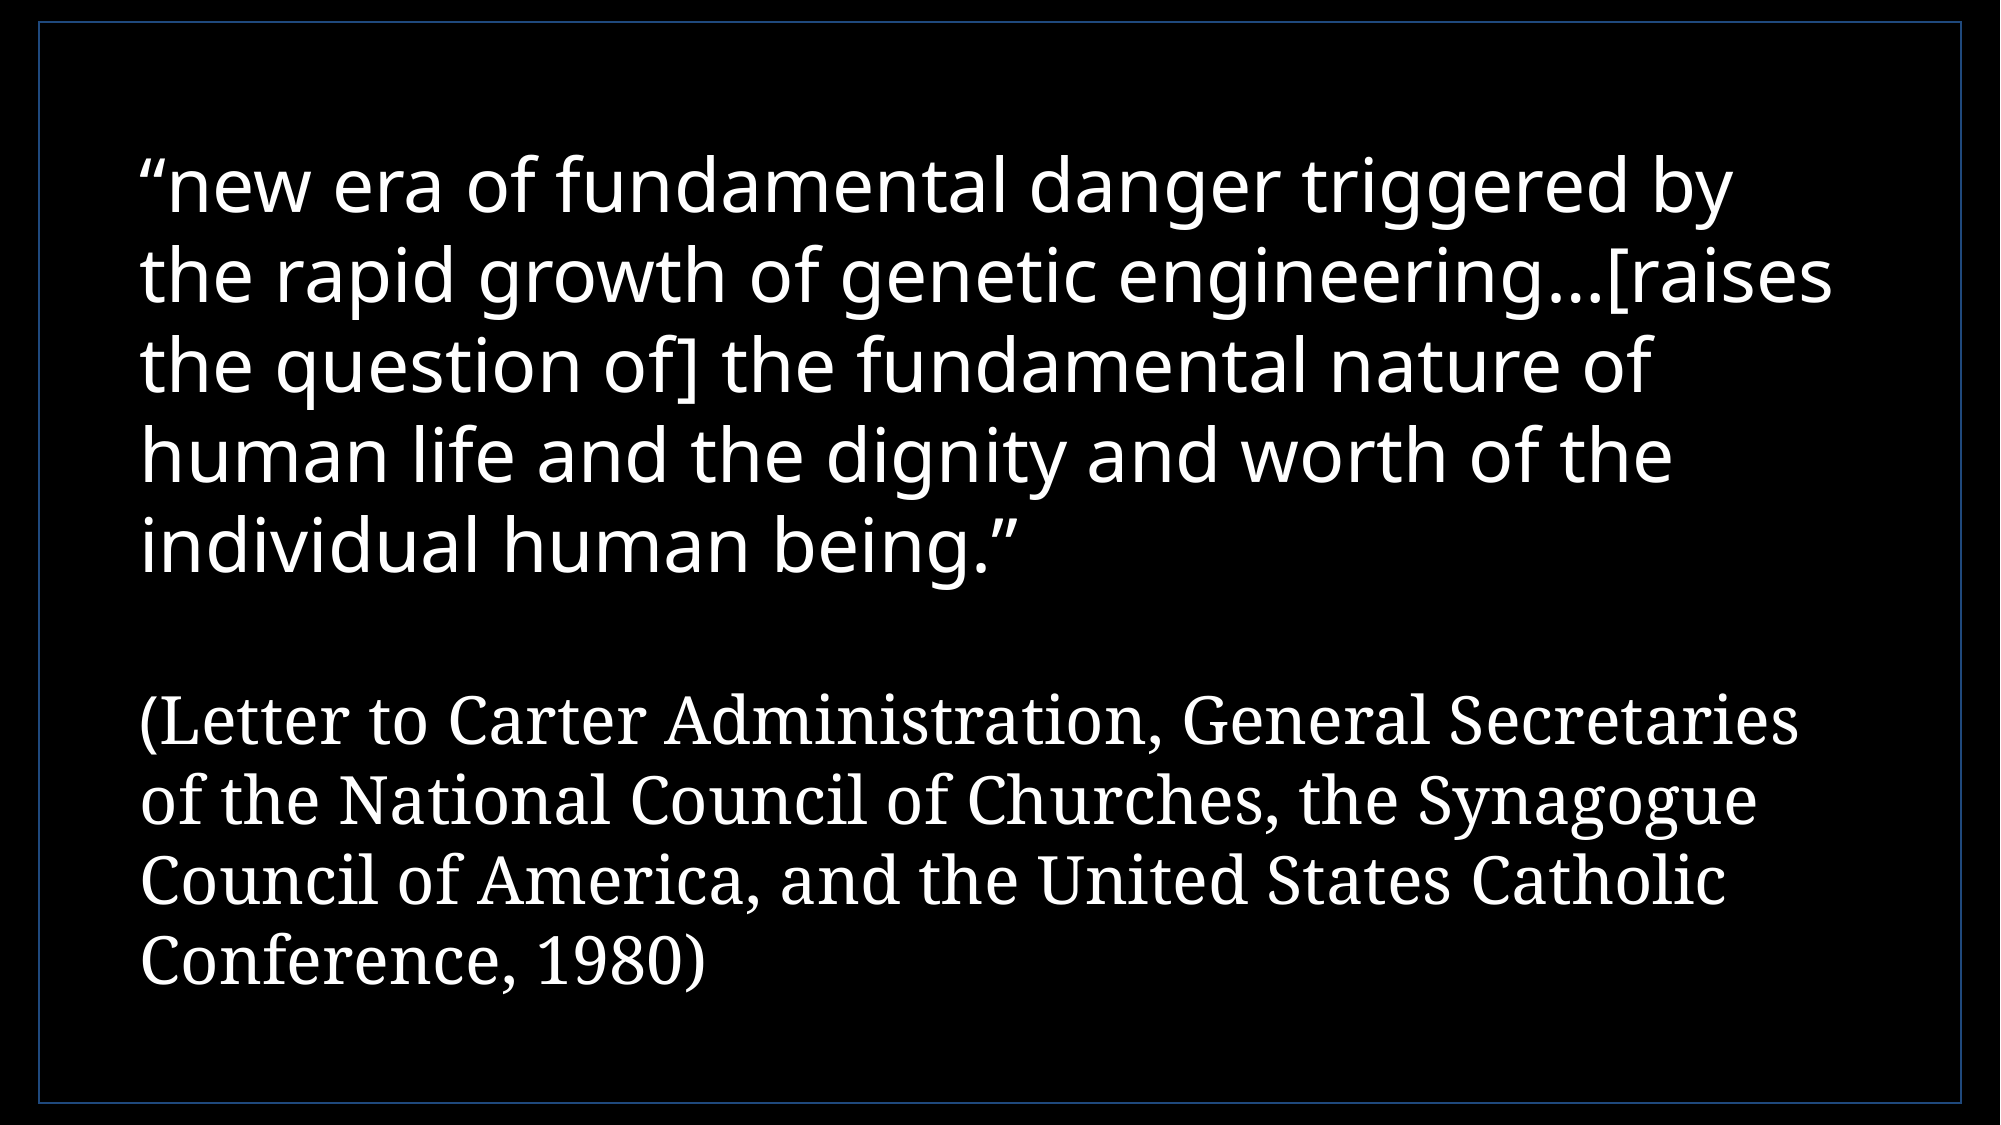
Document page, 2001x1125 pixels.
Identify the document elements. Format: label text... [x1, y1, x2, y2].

text_box “new era of fundamental danger triggered by the rapid growth of genetic engineering…[raises the question of] the fundamental nature of human life and the dignity and worth of the individual human being.” (Letter to Carter Administration, General Secretaries of the National Council of Churches, the Synagogue Council of America, and the United States Catholic Conference, 1980) [124, 130, 1872, 1095]
